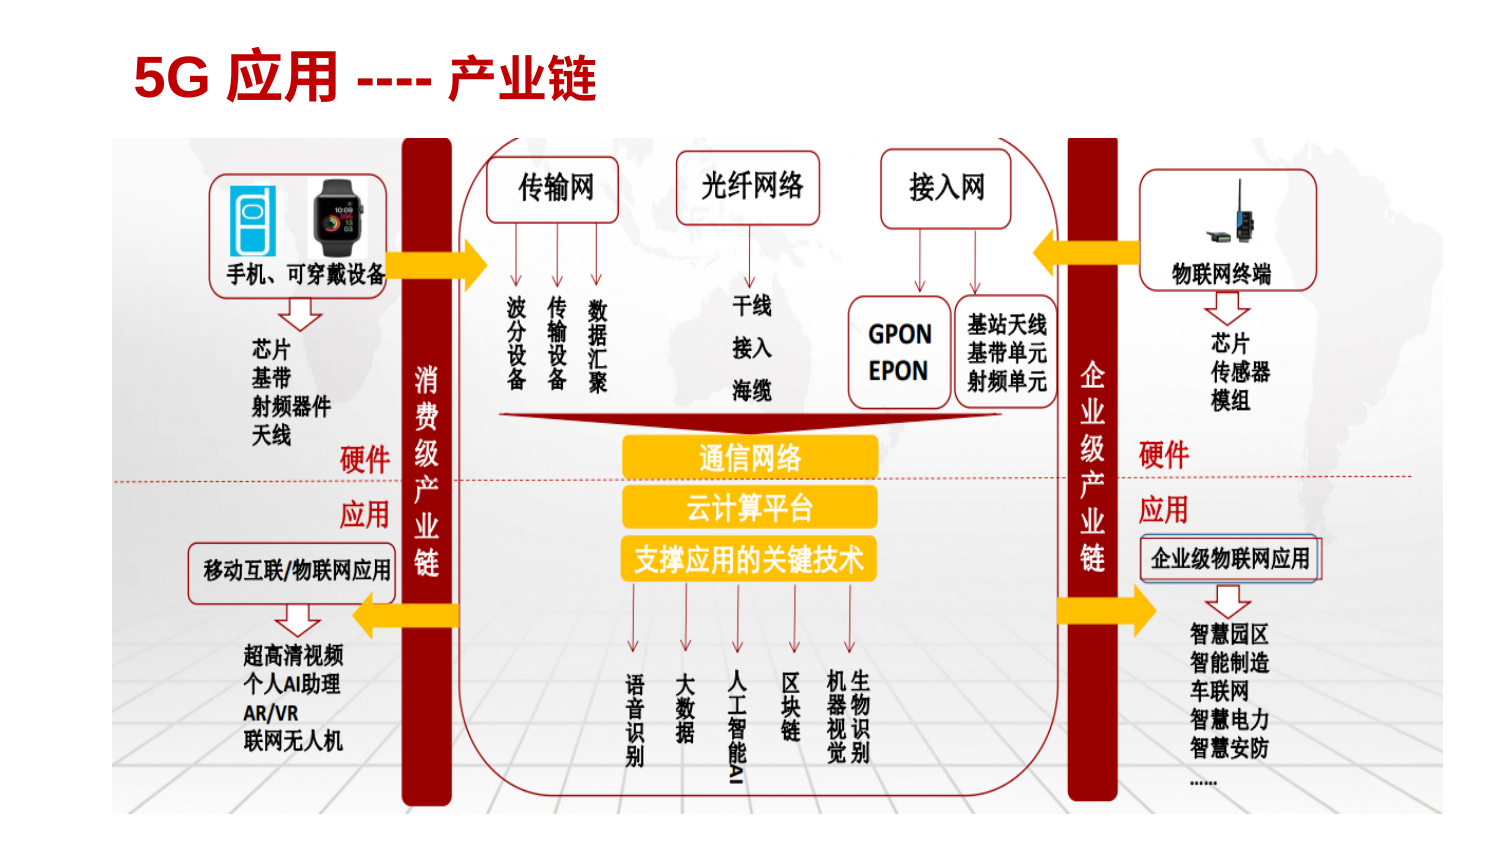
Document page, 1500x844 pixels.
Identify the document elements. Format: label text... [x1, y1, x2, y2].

picture [111, 138, 1444, 815]
subtitle 5G应用----产业链 [122, 31, 1444, 137]
